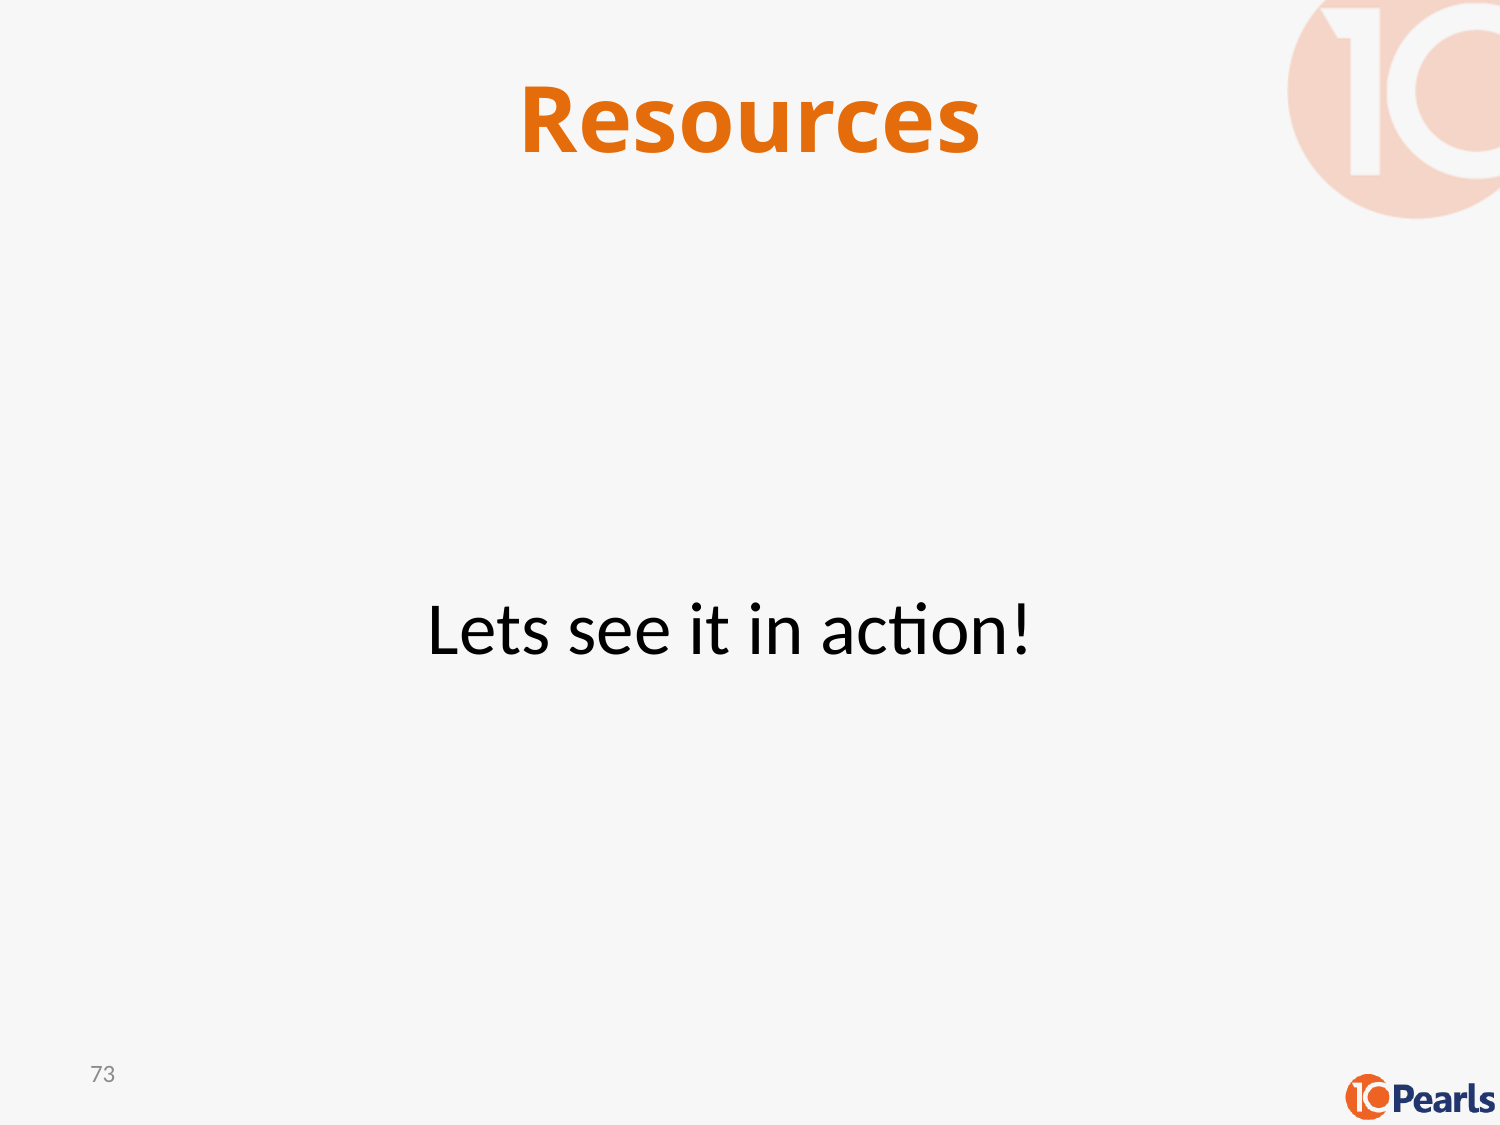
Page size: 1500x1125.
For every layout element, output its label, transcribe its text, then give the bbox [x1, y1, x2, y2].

list Lets see it in action! [75, 262, 1388, 988]
picture [1345, 1074, 1495, 1120]
picture [1287, 0, 1500, 221]
slide_number 73 [75, 1042, 425, 1103]
title Resources [75, 45, 1282, 188]
